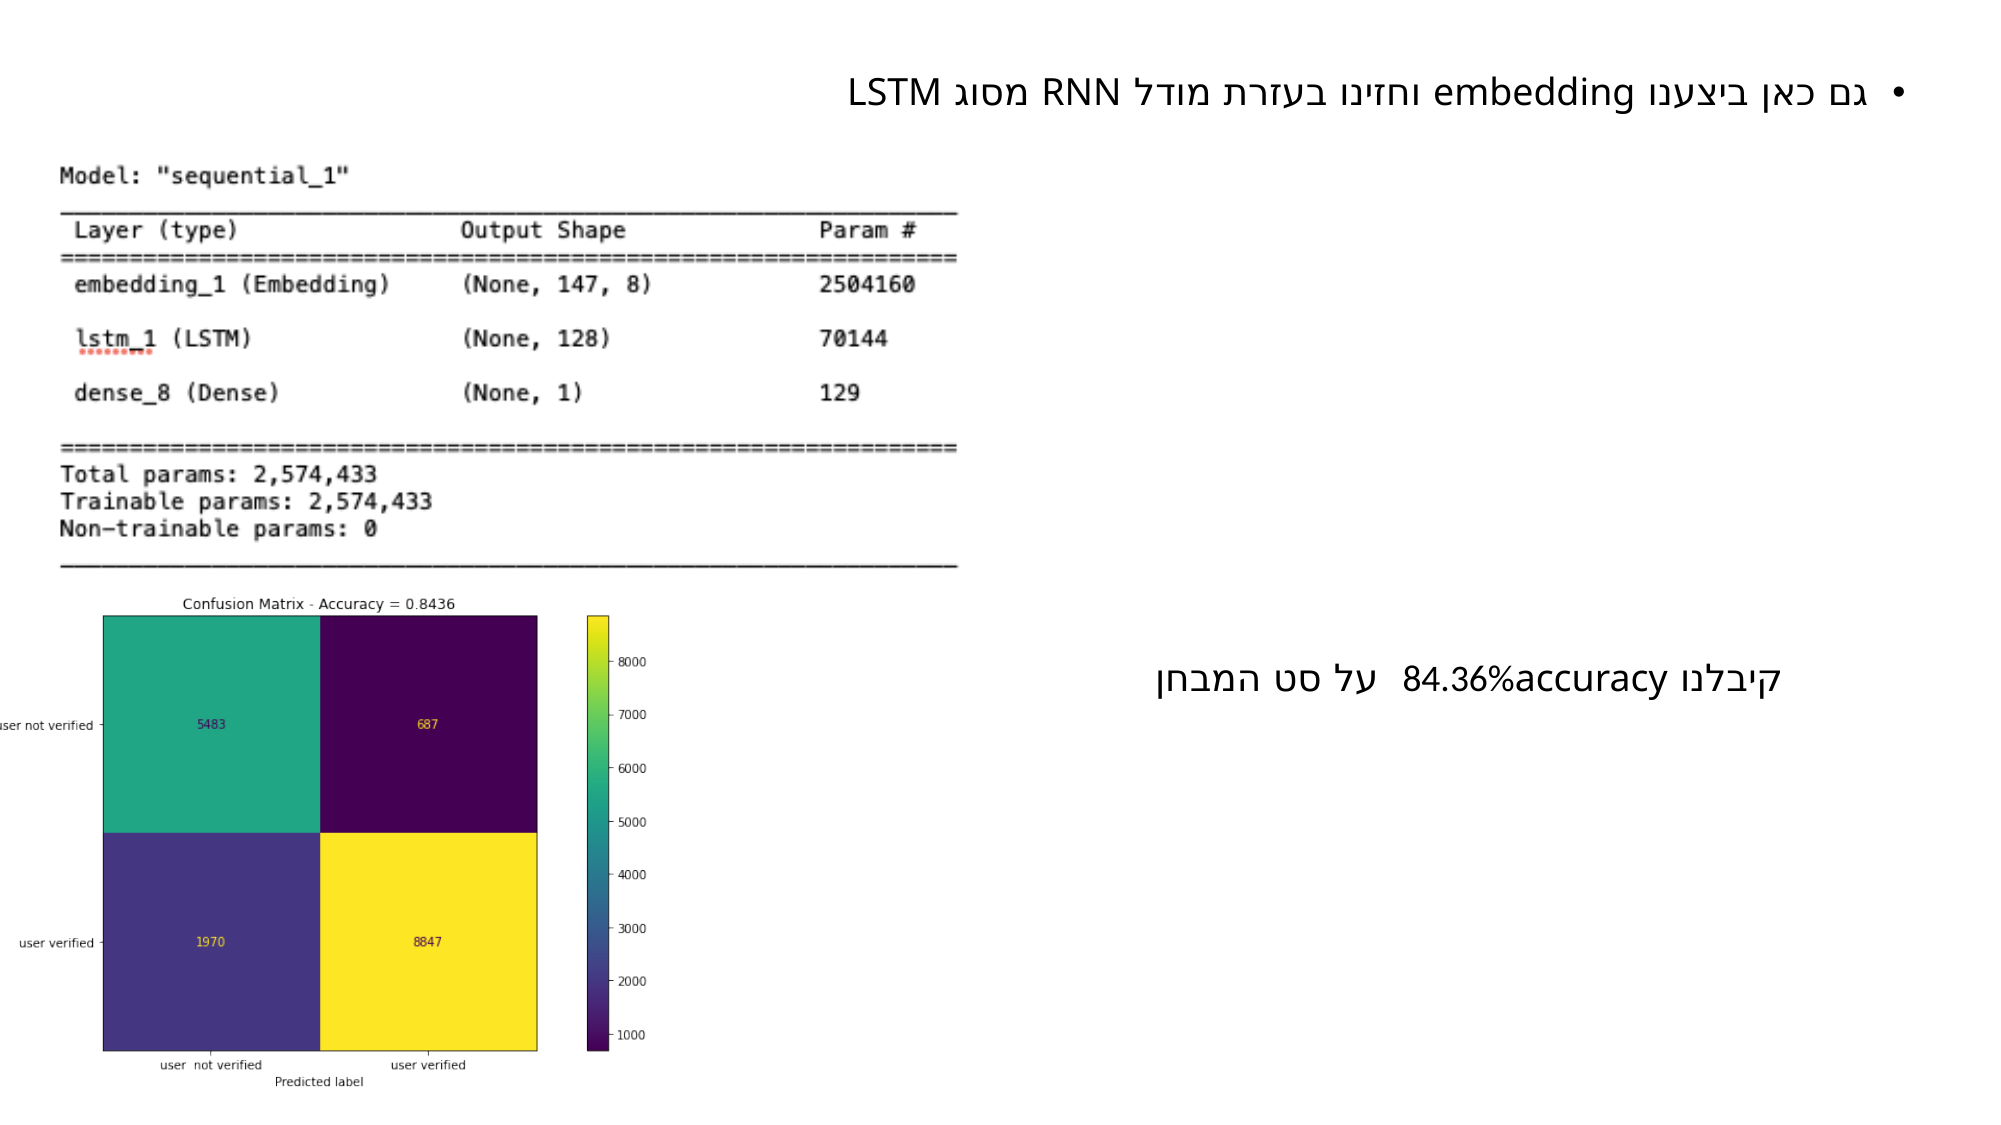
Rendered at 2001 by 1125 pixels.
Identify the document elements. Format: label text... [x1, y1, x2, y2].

text_box קיבלנו 84.36%accuracy על סט המבחן [1139, 646, 1798, 707]
picture [0, 589, 655, 1096]
picture [57, 157, 978, 587]
list גם כאן ביצענו embedding וחזינו בעזרת מודל RNN מסוג LSTM [785, 65, 1921, 156]
